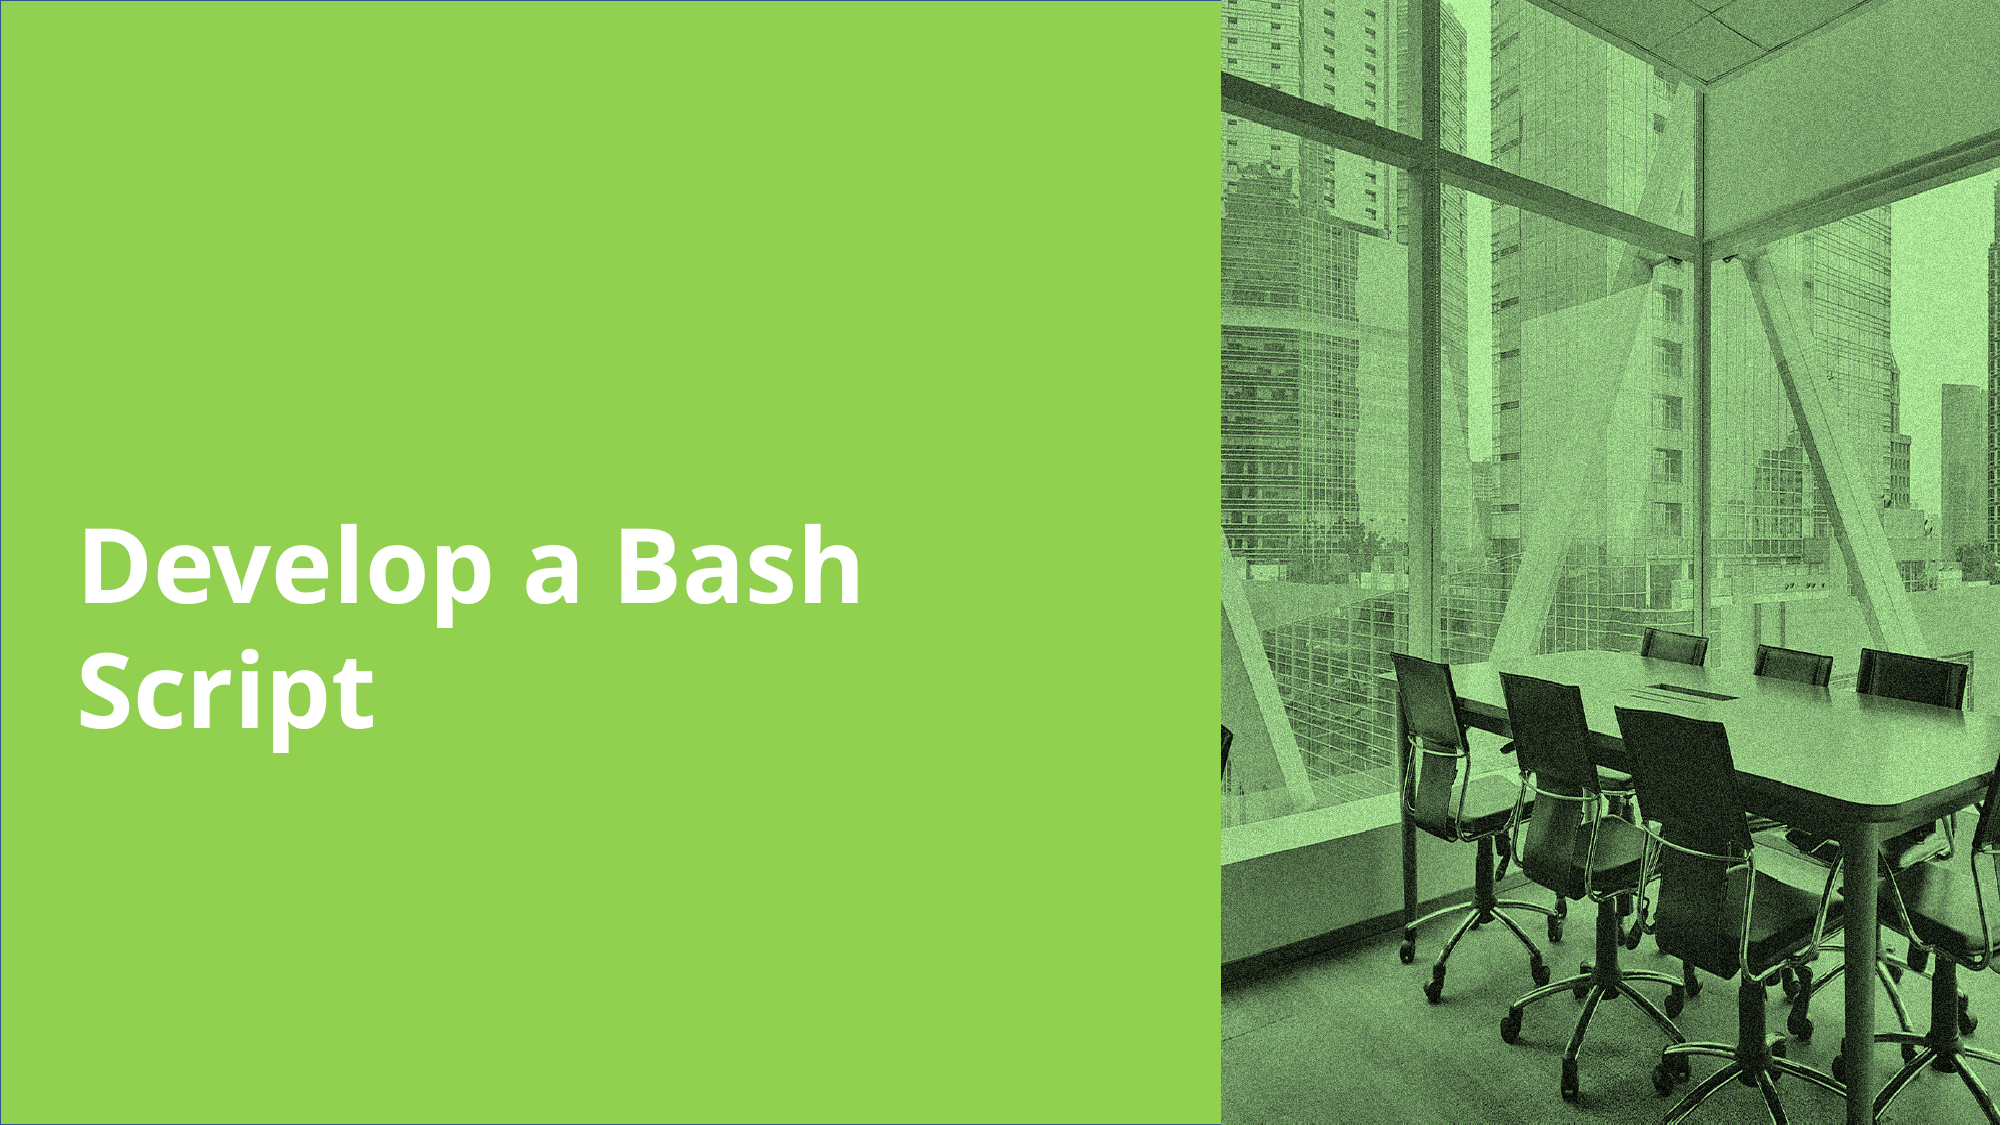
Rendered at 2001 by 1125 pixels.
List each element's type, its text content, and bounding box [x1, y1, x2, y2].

text_box Develop a Bash Script [61, 491, 1161, 757]
text_box [0, 0, 1221, 1125]
picture [1221, 0, 2000, 1125]
